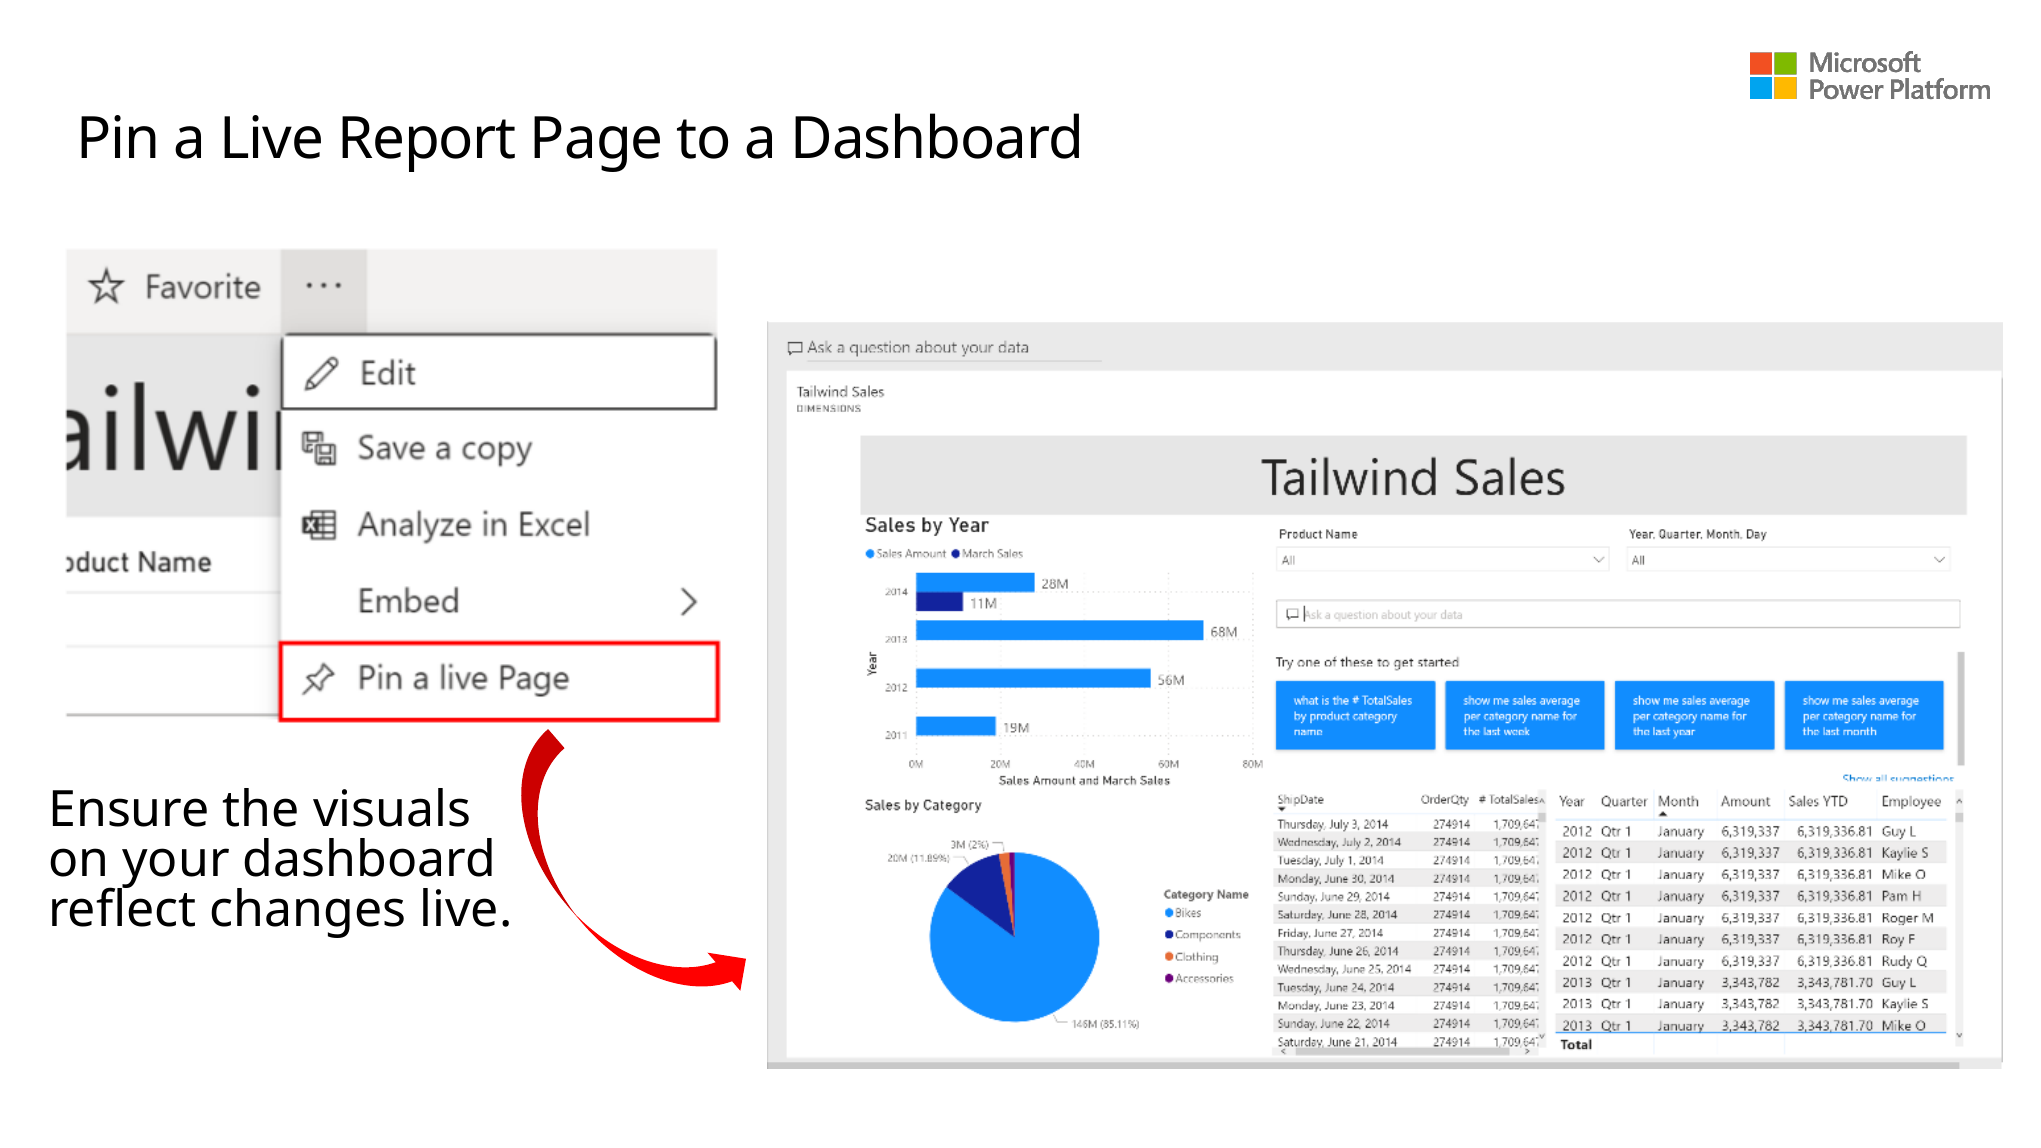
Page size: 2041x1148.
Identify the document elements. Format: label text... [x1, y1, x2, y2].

title Pin a Live Report Page to a Dashboard [76, 103, 1969, 172]
list Ensure the visuals on your dashboard reflect changes live. [48, 786, 520, 987]
picture [767, 321, 2003, 1069]
text_box [520, 738, 747, 992]
picture [1704, 6, 2037, 145]
picture [60, 241, 731, 738]
